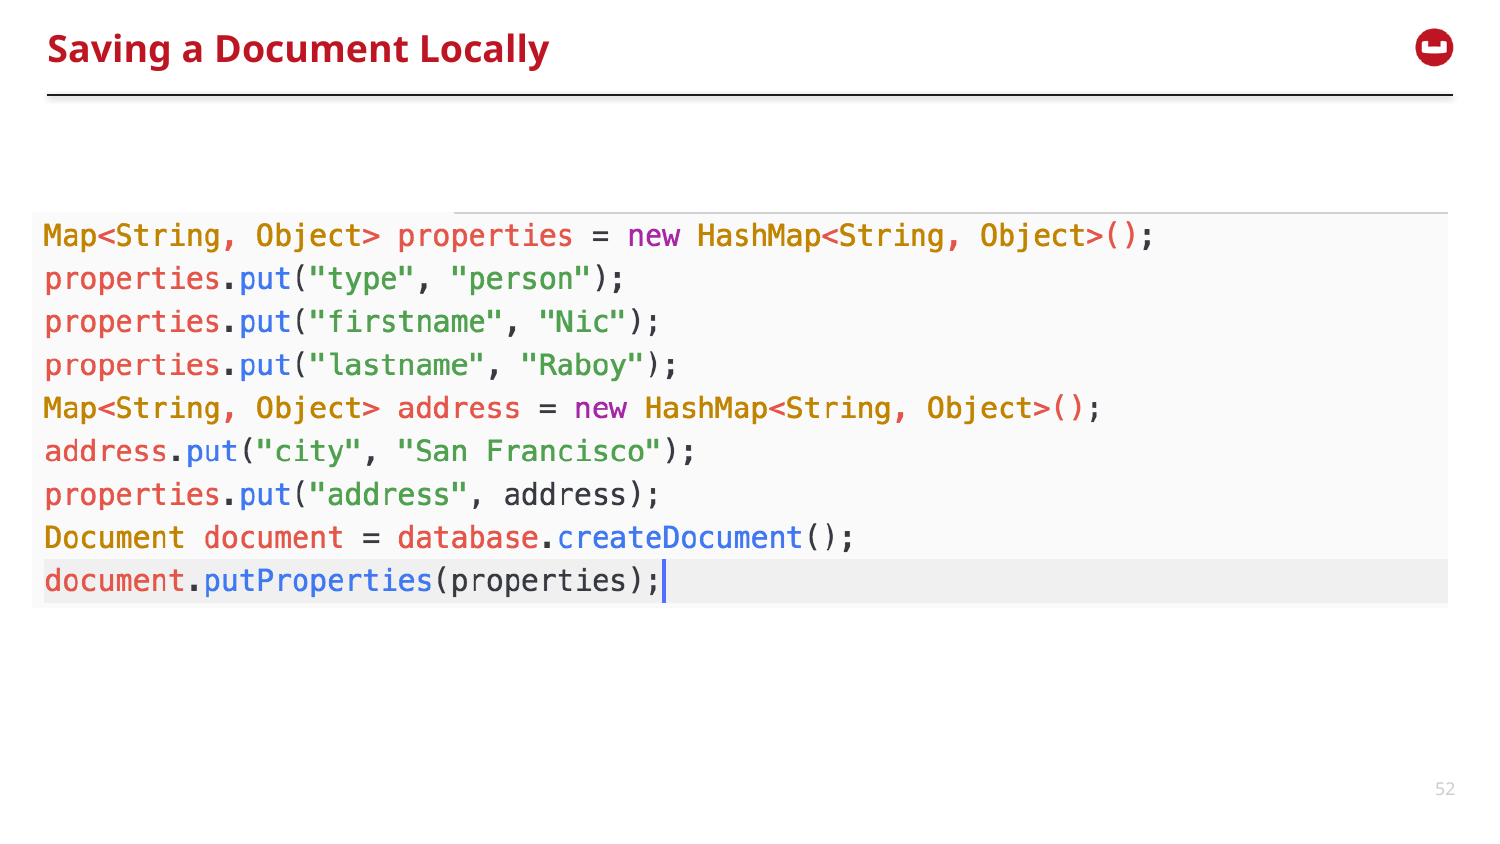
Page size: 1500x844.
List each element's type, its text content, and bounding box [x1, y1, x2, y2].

title Saving a Document Locally [32, 7, 1345, 96]
picture [1414, 27, 1454, 67]
picture [32, 212, 1448, 608]
